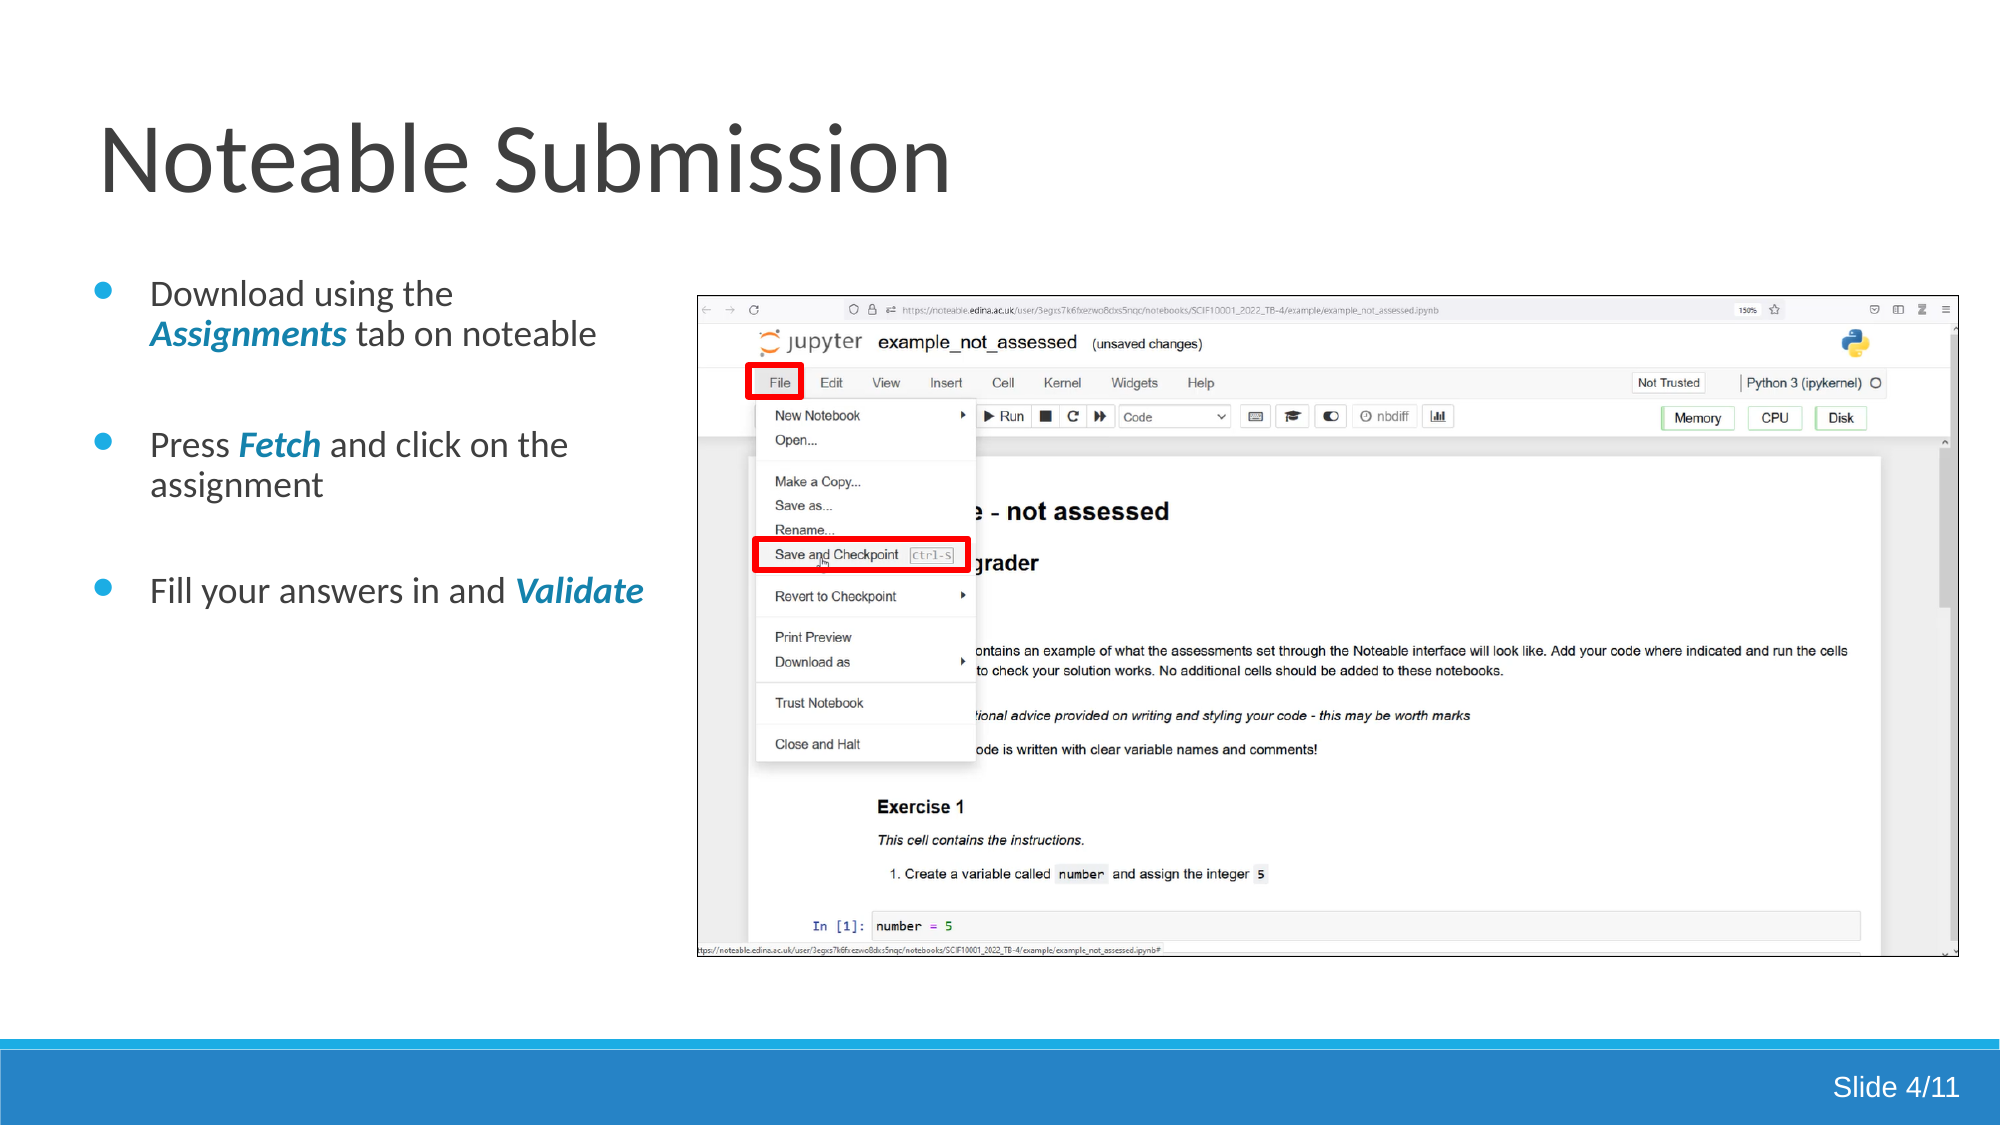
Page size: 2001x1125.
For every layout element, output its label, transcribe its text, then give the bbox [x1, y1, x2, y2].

picture [697, 295, 1959, 957]
title Noteable Submission [83, 71, 1567, 221]
text_box Download using the Assignments tab on noteable Press Fetch and click on the assignment Fill your answers in and Validate [75, 266, 657, 616]
text_box Slide 4/11 [1817, 1053, 2000, 1125]
text_box [81, 252, 1941, 365]
